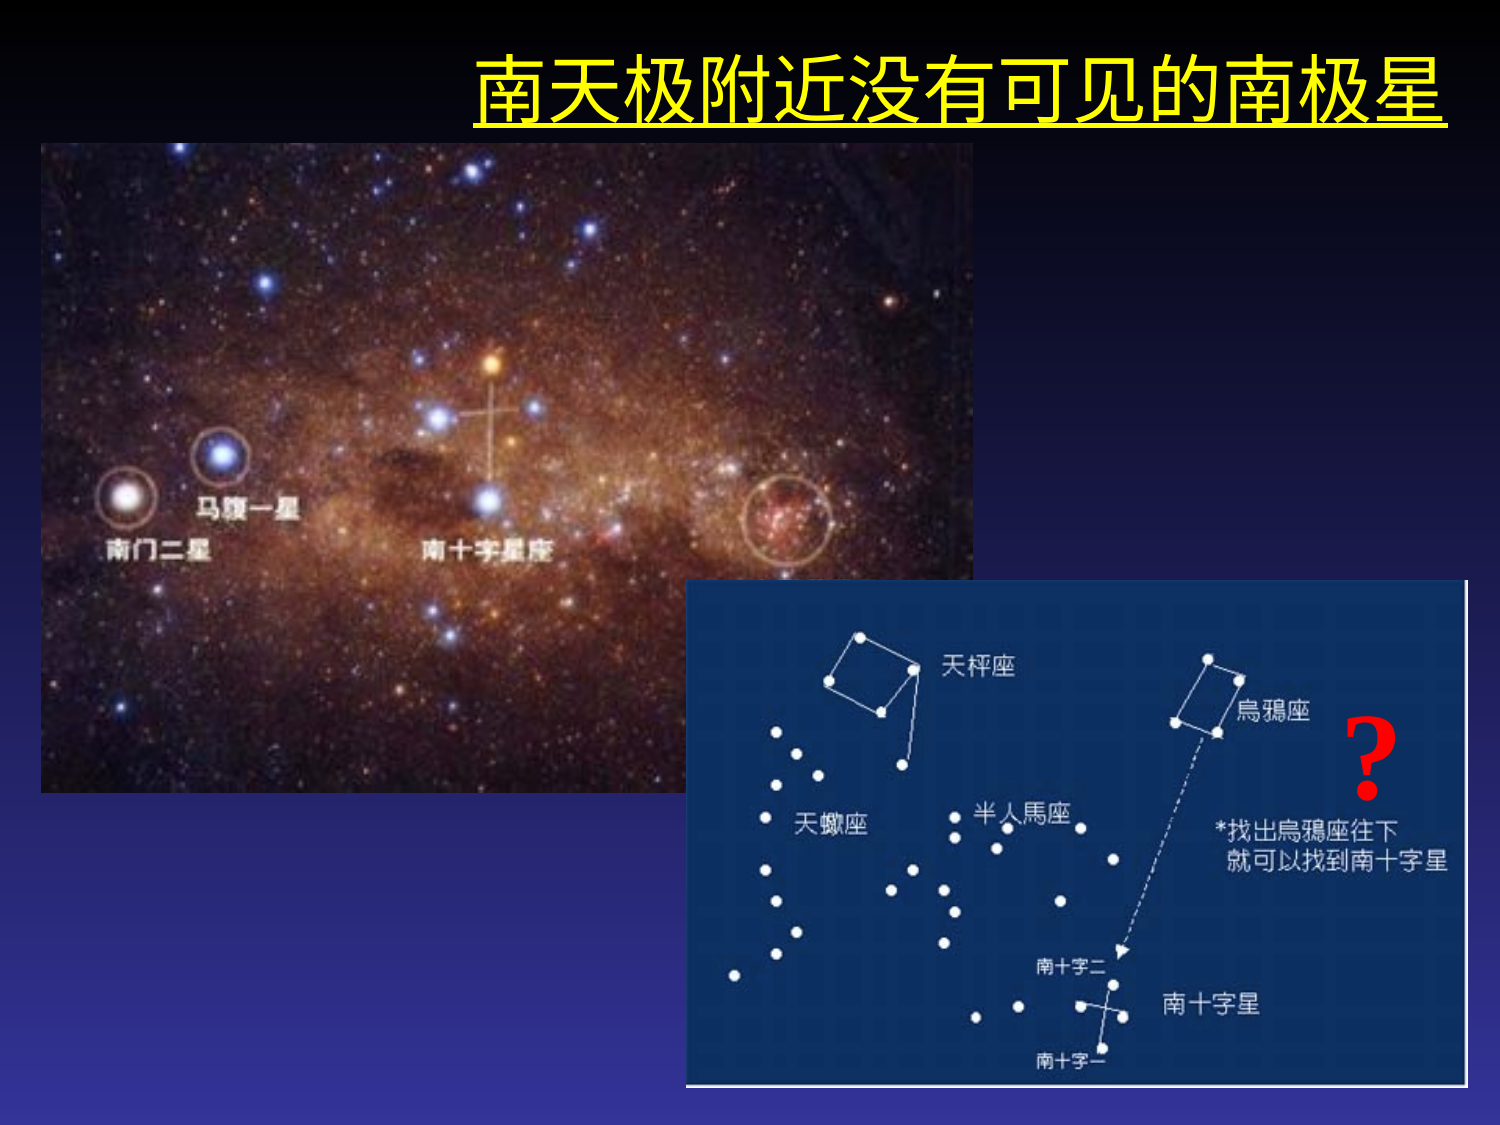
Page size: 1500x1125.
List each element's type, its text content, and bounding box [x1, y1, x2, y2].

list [41, 143, 973, 793]
picture [686, 580, 1468, 1089]
title 南天极附近没有可见的南极星 [62, 30, 1463, 144]
